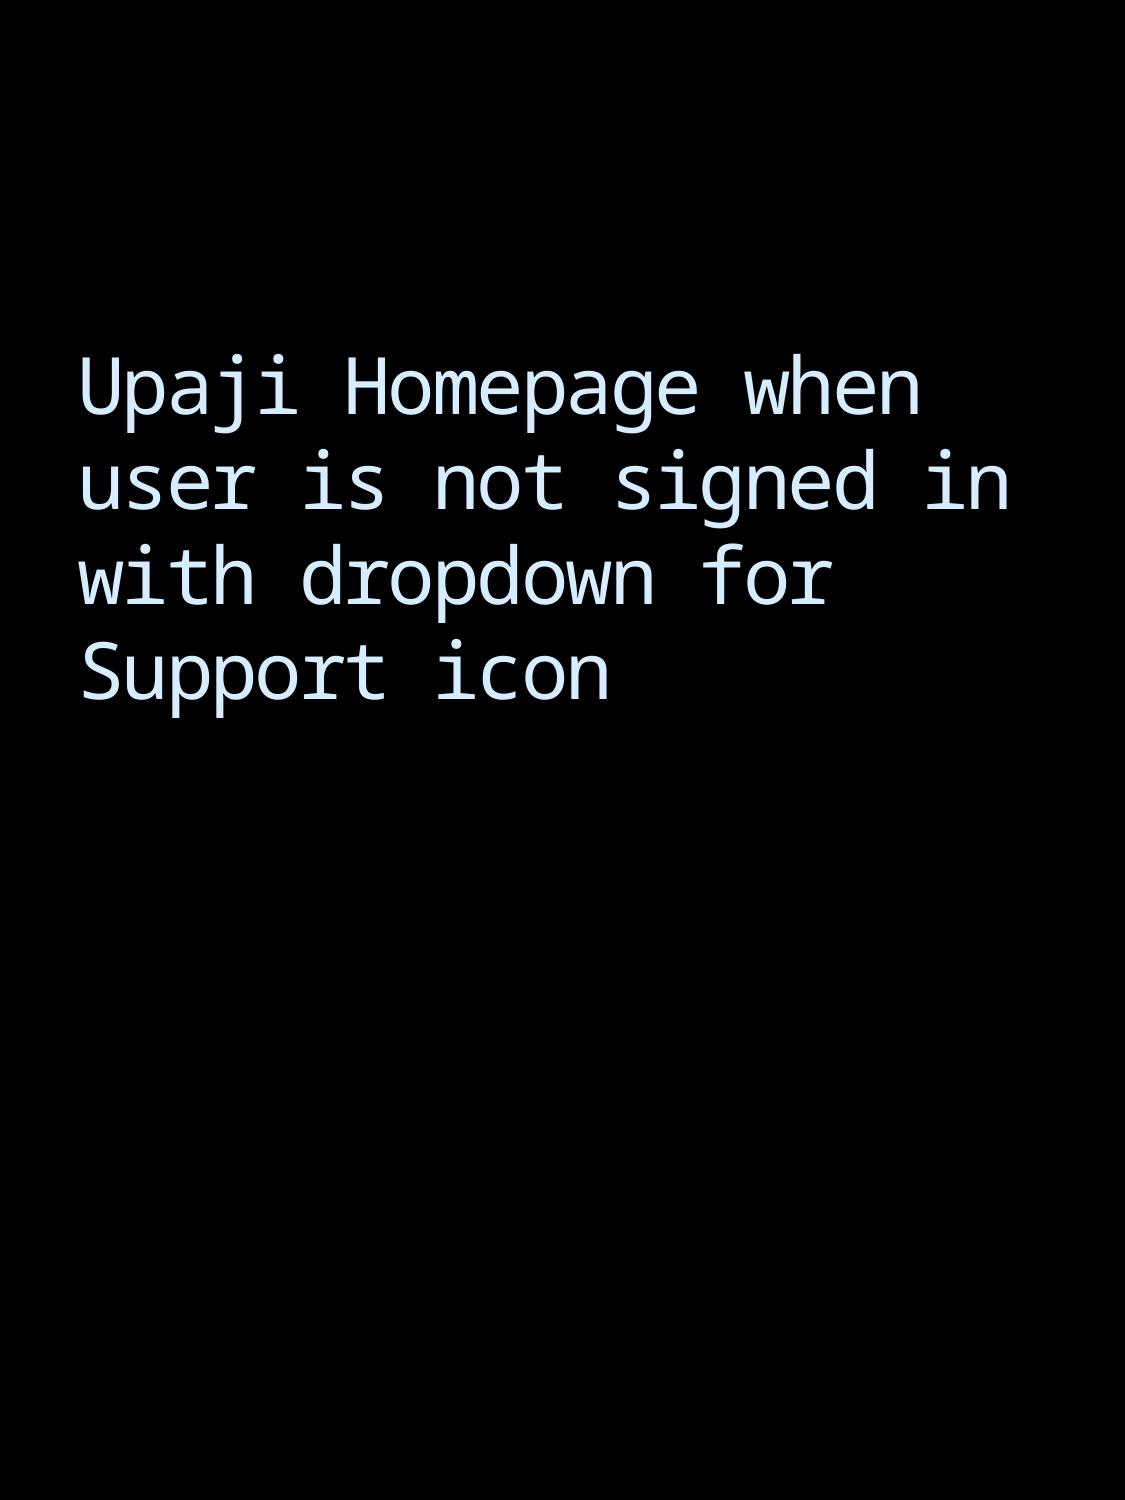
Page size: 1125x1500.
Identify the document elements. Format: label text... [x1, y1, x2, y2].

title Upaji Homepage when user is not signed in with dropdown for Support icon [62, 324, 1088, 825]
